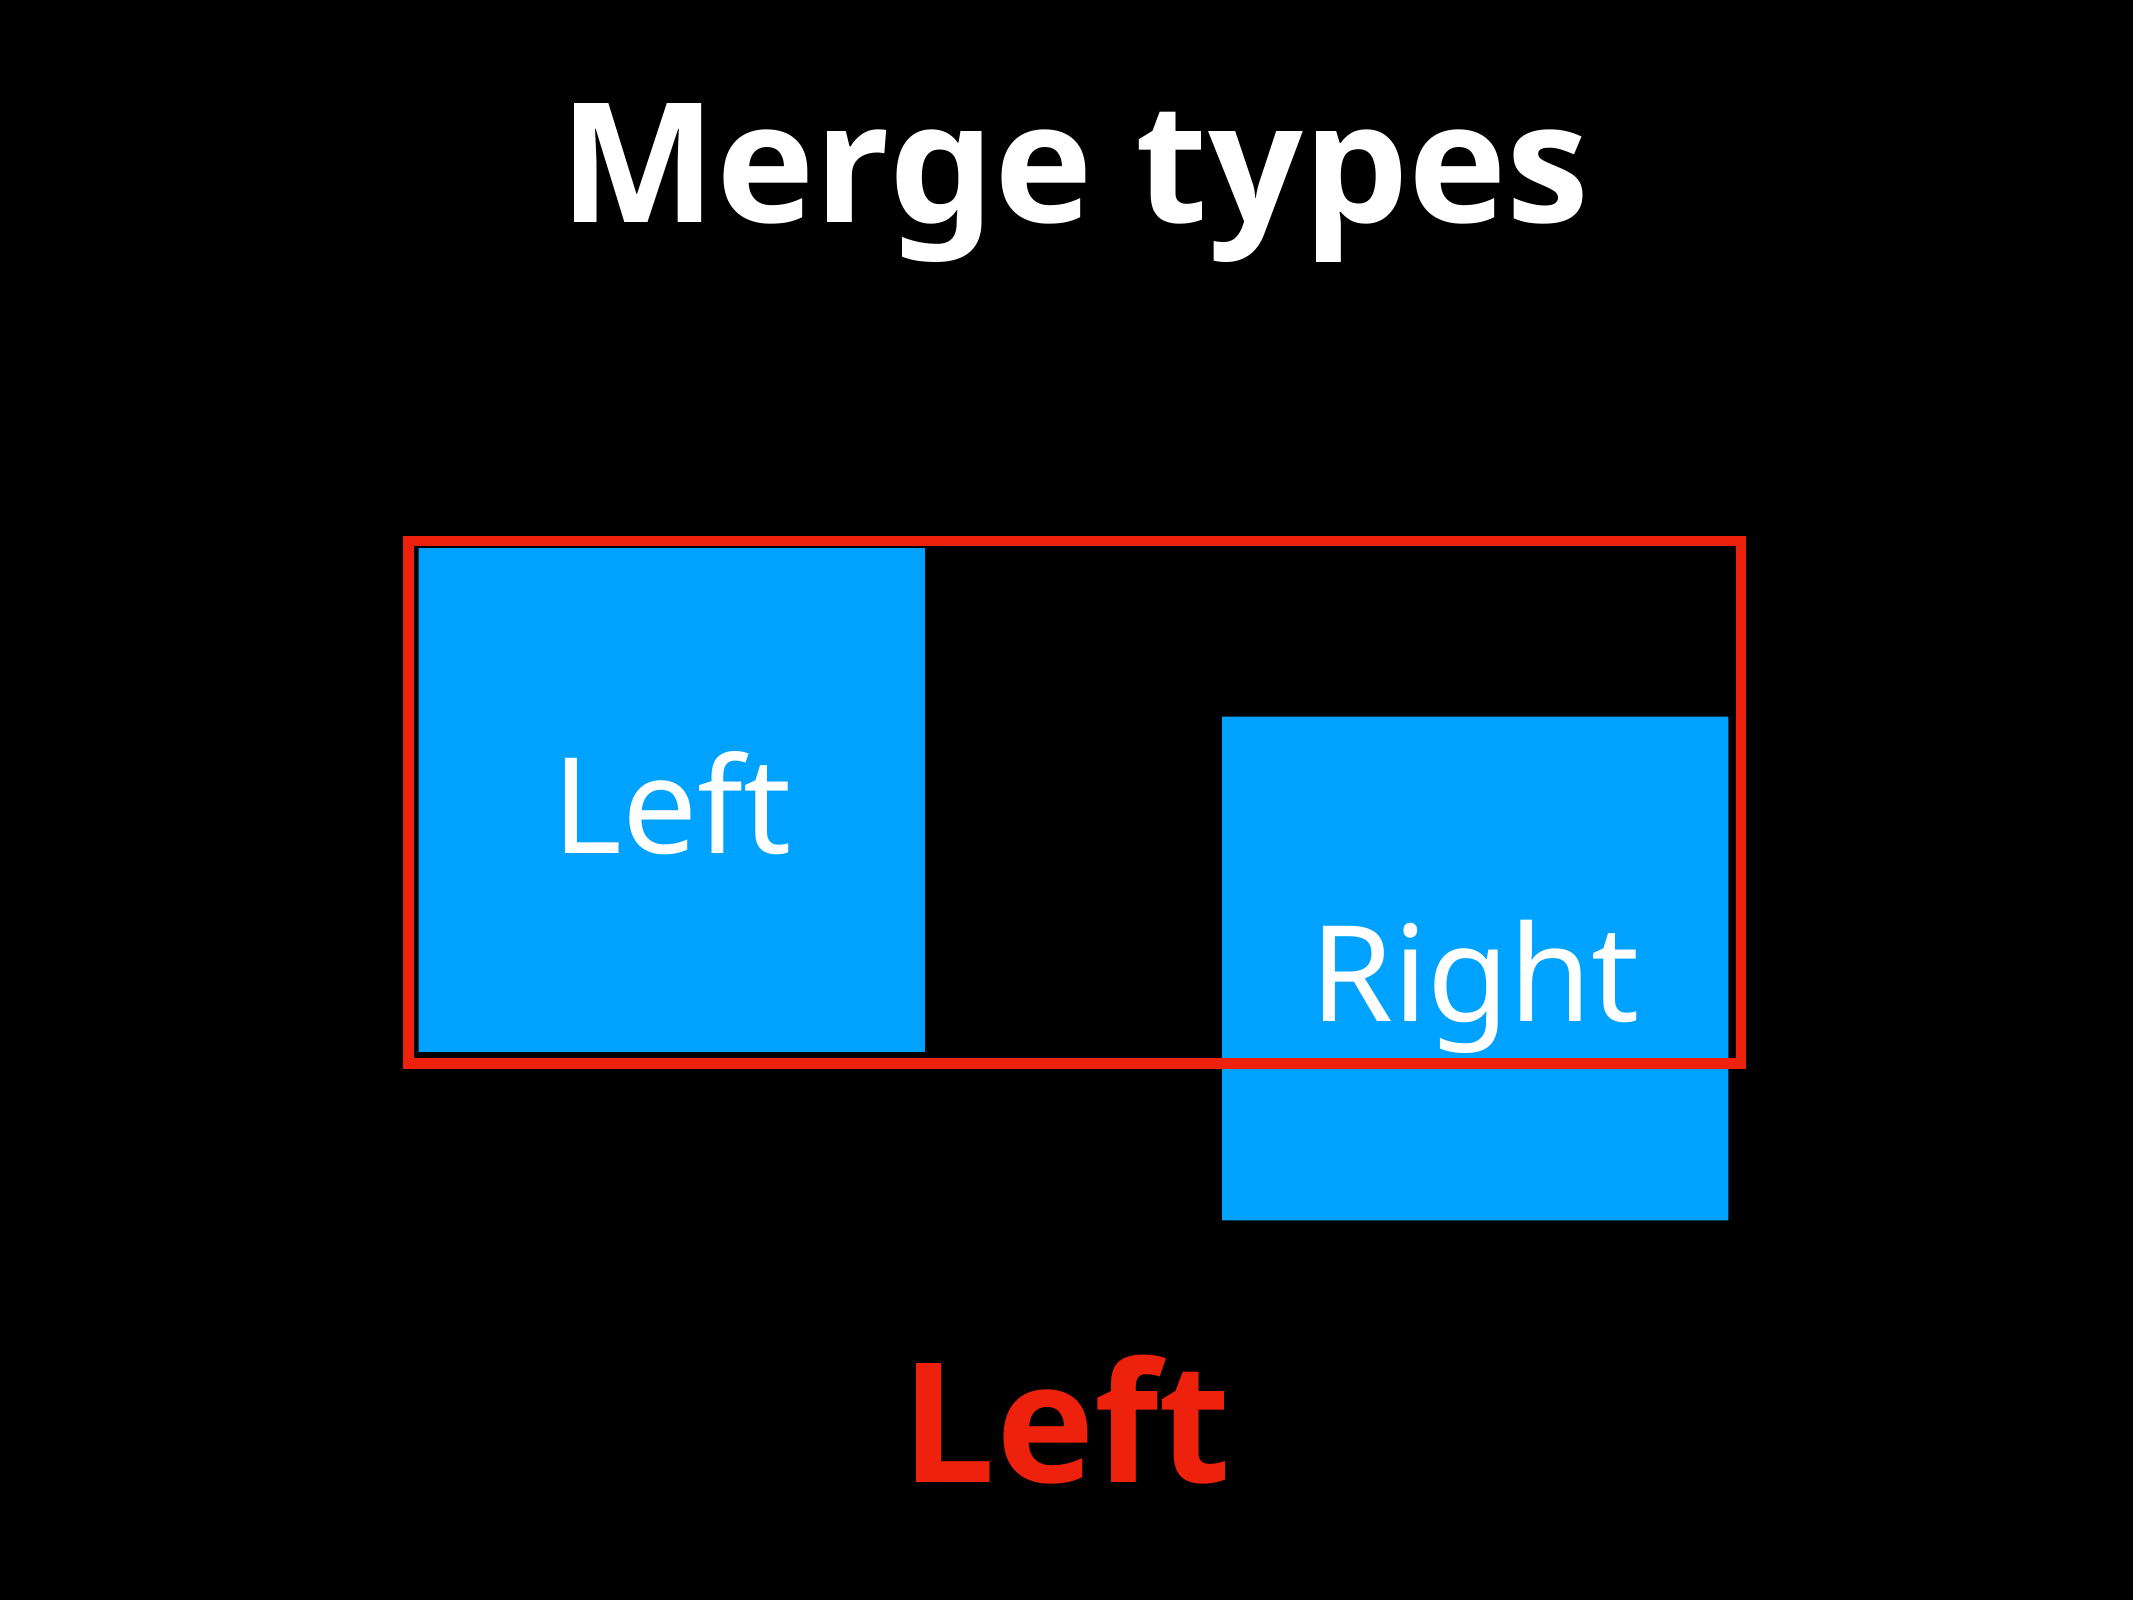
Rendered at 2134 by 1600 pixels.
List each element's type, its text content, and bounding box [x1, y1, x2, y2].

text_box Left [893, 1307, 1240, 1525]
text_box Right [1222, 1064, 1729, 1221]
text_box [408, 540, 1741, 1064]
text_box Merge types [288, 47, 1862, 264]
